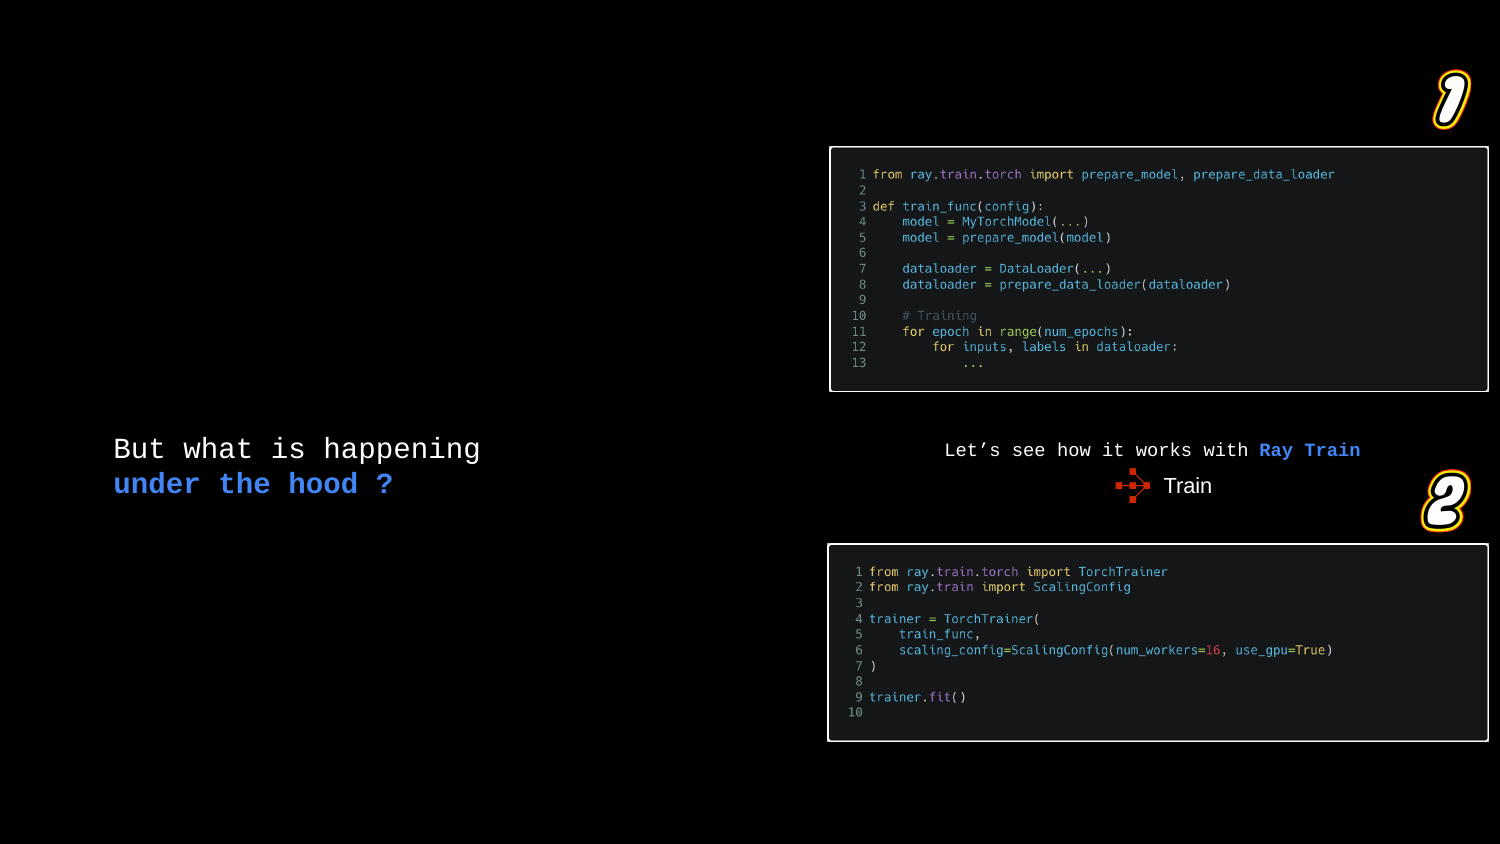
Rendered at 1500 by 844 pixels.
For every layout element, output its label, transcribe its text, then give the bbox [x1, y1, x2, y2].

text_box Let’s see how it works with Ray Train [929, 430, 1387, 468]
picture [1115, 465, 1252, 504]
text_box [1420, 469, 1472, 533]
text_box [1432, 69, 1472, 130]
text_box But what is happening under the hood ? [98, 421, 516, 507]
picture [828, 146, 1490, 392]
picture [827, 542, 1490, 742]
